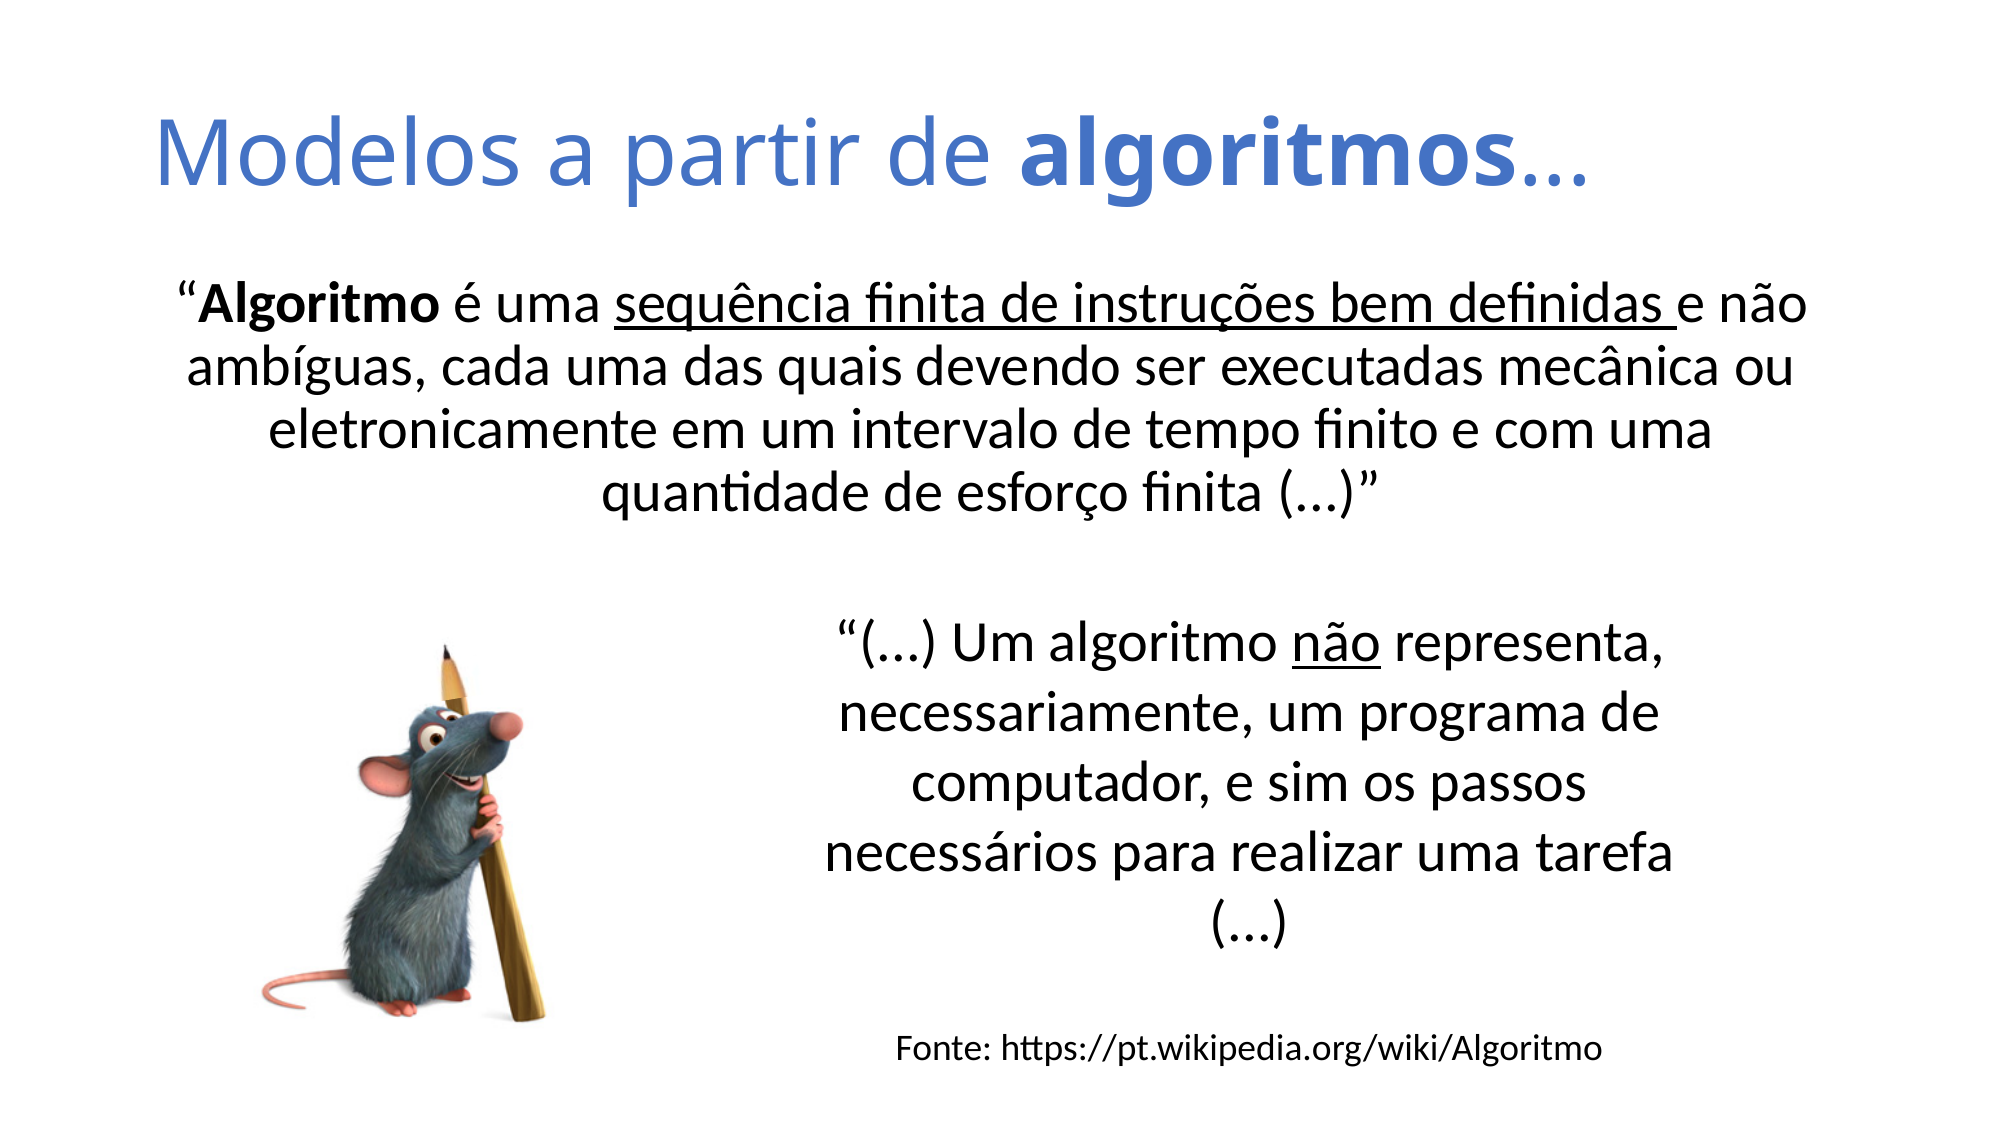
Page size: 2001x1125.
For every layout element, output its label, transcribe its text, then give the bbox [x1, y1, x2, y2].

text_box Fonte: https://pt.wikipedia.org/wiki/Algoritmo [880, 1015, 1619, 1076]
list “Algoritmo é uma sequência finita de instruções bem definidas e não ambíguas, cada uma das quais devendo ser executadas mecânica ou eletronicamente em um intervalo de tempo finito e com uma quantidade de esforço finita (...)” [128, 264, 1854, 979]
text_box “(...) Um algoritmo não representa, necessariamente, um programa de computador, e sim os passos necessários para realizar uma tarefa (...) [787, 596, 1713, 961]
picture [233, 521, 601, 1040]
title Modelos a partir de algoritmos... [137, 46, 1863, 265]
